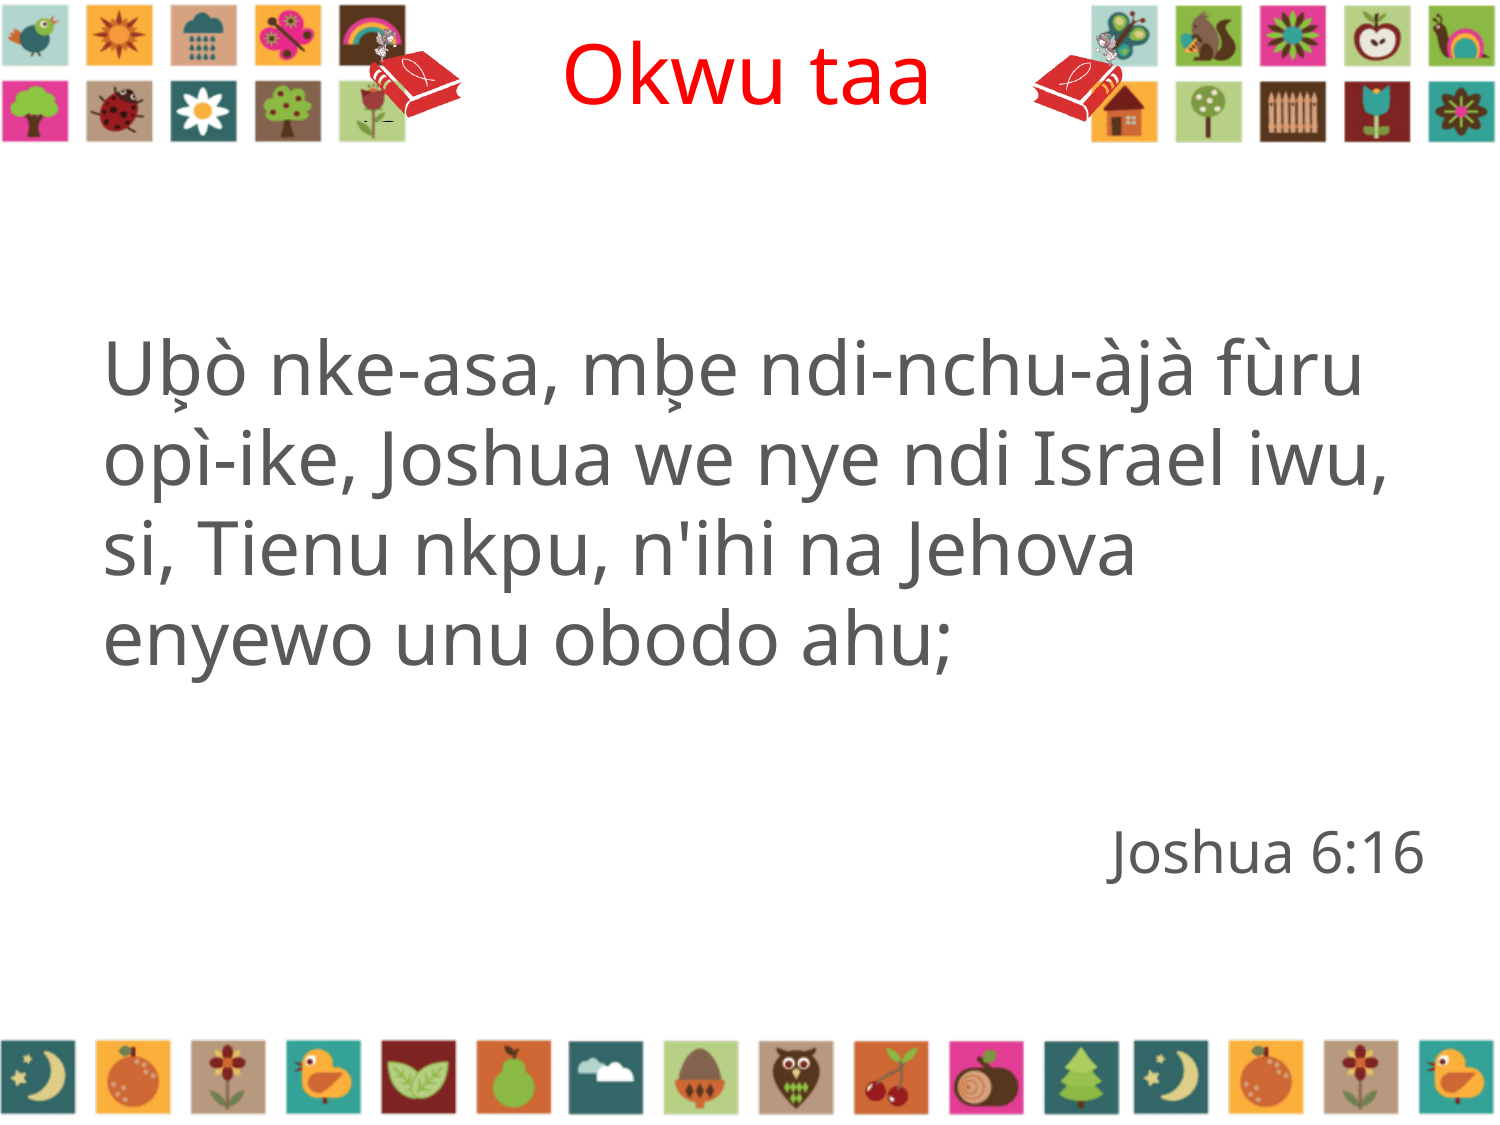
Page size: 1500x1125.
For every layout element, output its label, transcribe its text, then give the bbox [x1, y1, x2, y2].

text_box Okwu taa [492, 13, 1078, 129]
picture [1000, 3, 1500, 150]
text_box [0, 1028, 1500, 1118]
picture [0, 3, 494, 150]
text_box Ub͕ò nke-asa, mb͕e ndi-nchu-àjà fùru opì-ike, Joshua we nye ndi Israel iwu, si, Tienu nkpu, n'ihi na Jehova enyewo unu obodo ahu; [87, 313, 1435, 689]
text_box Joshua 6:16 [808, 807, 1441, 893]
